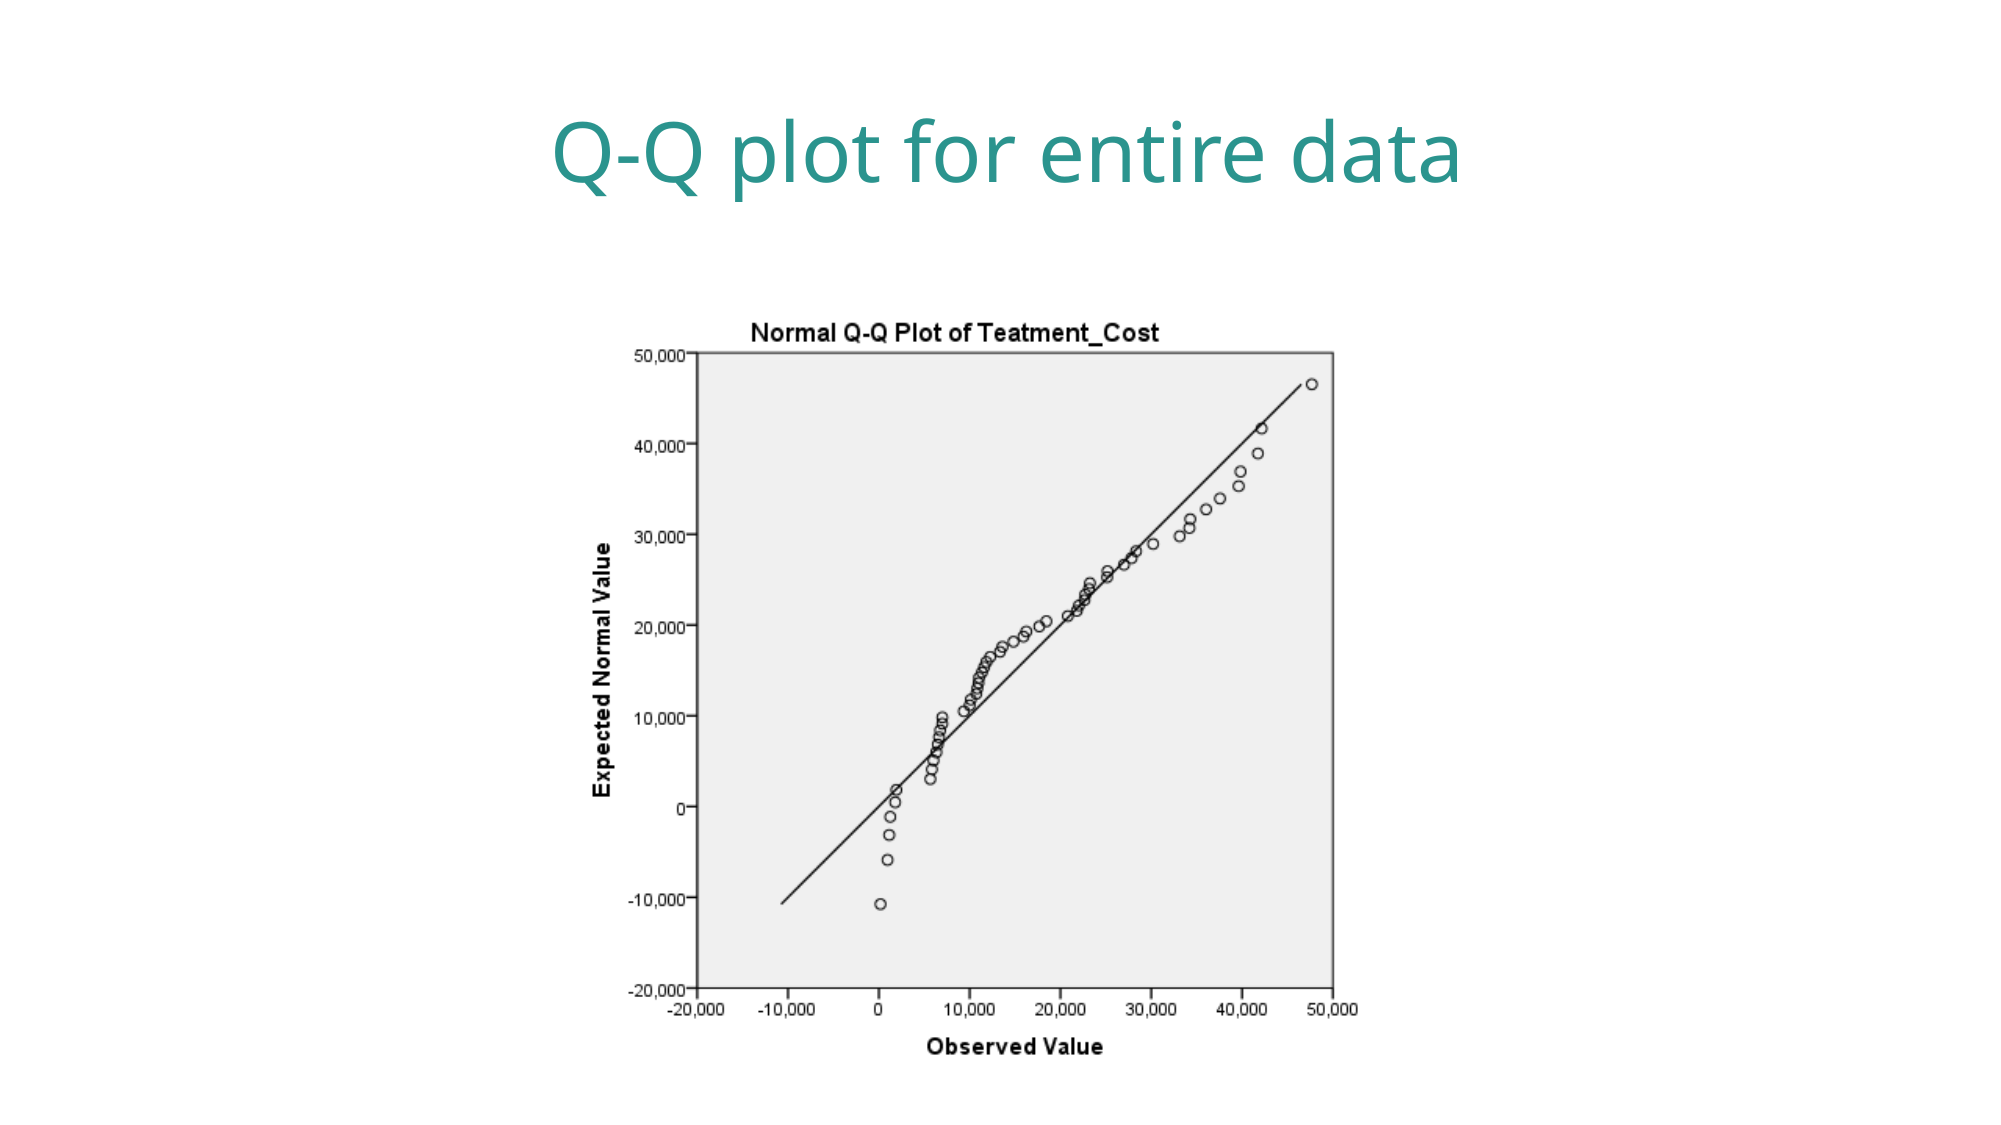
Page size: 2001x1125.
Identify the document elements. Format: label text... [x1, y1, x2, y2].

text_box Q-Q plot for entire data [535, 91, 1526, 207]
picture [463, 295, 1447, 1084]
